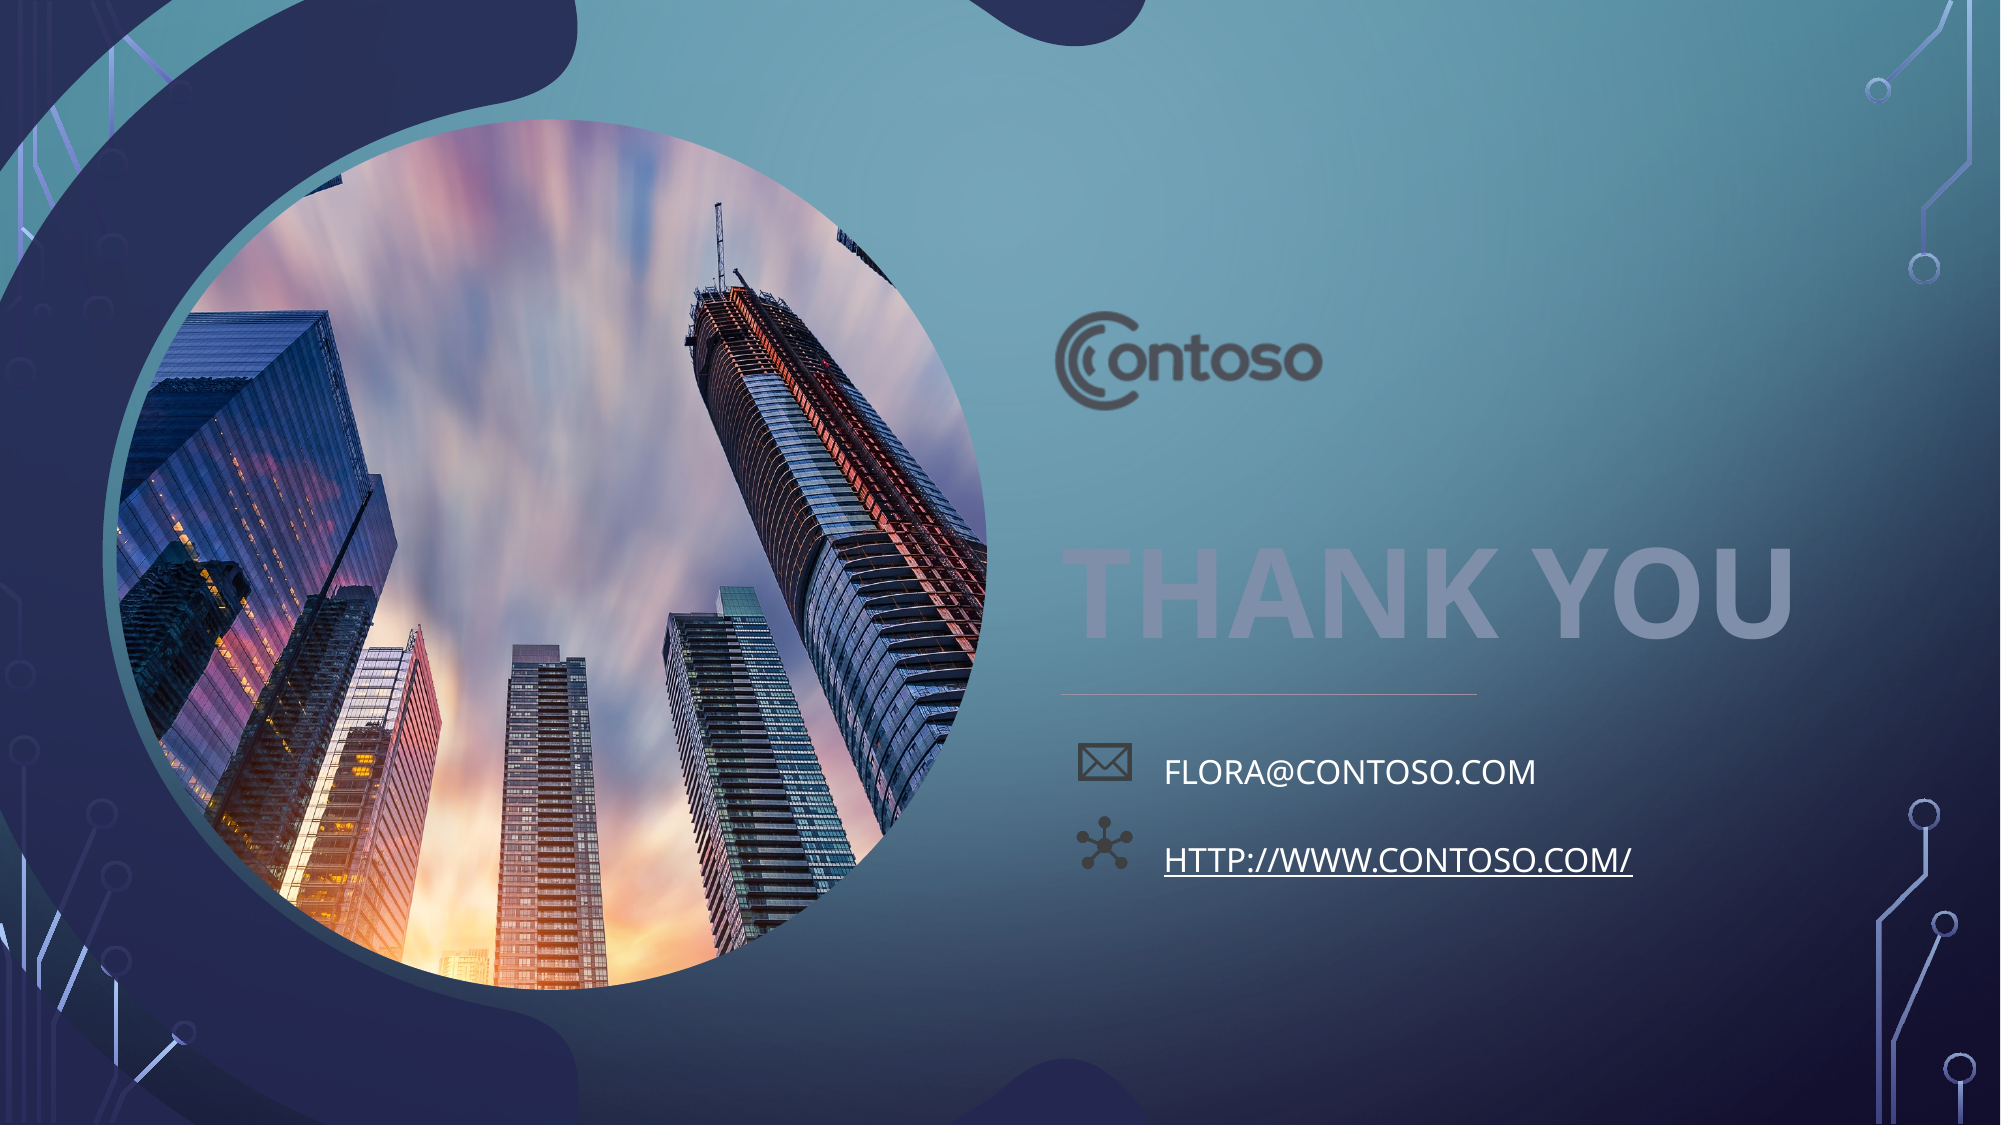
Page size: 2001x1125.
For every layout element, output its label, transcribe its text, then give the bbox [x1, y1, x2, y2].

picture [1073, 730, 1137, 794]
picture [1069, 807, 1140, 878]
picture [116, 119, 988, 991]
subtitle Flora@contoso.com [1148, 735, 1894, 819]
title Thank you [1045, 542, 1893, 654]
list http://www.contoso.com/ [1148, 822, 1893, 905]
